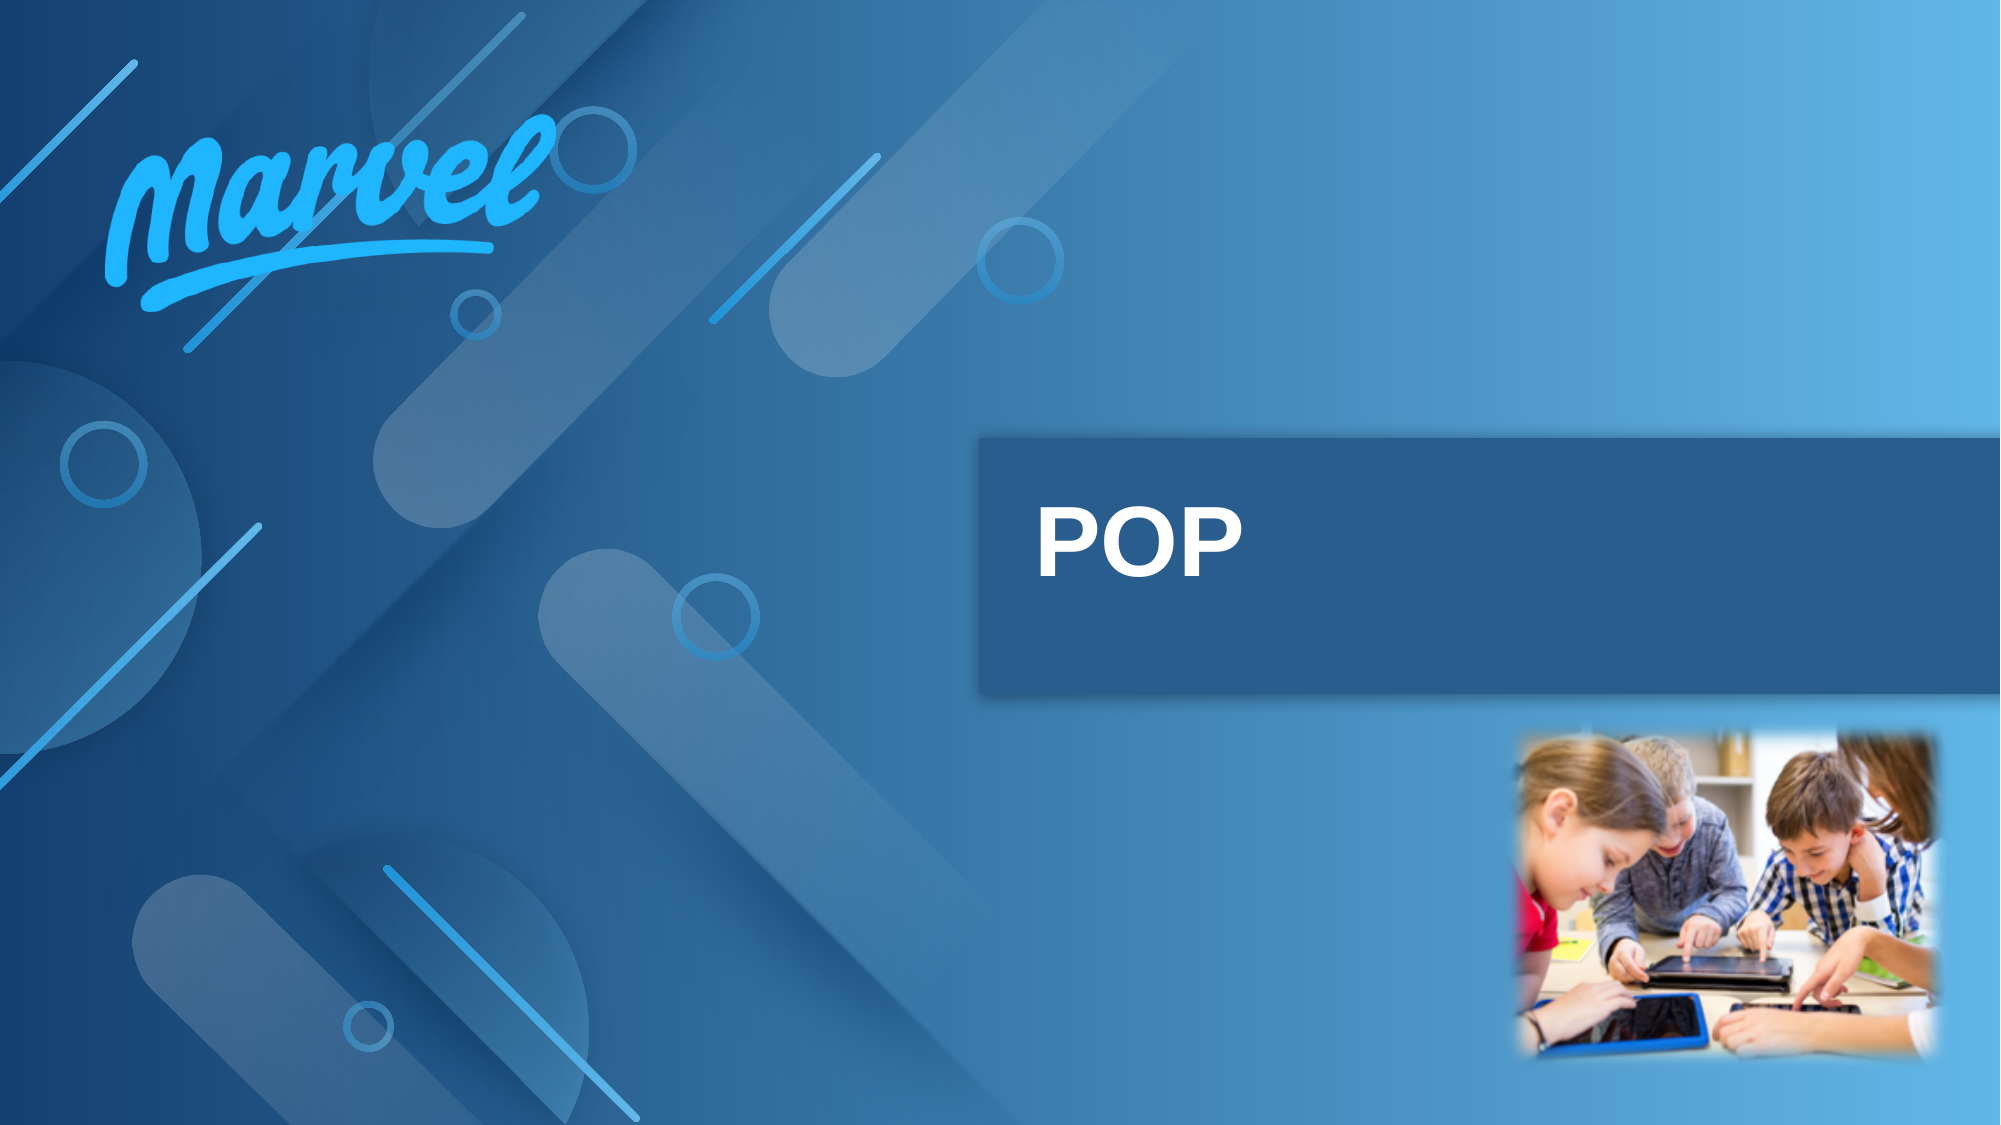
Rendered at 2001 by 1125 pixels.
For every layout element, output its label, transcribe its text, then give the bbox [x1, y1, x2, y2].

text_box POP [1019, 469, 1803, 605]
picture [105, 114, 556, 312]
picture [1502, 717, 1953, 1072]
text_box [978, 437, 2000, 695]
